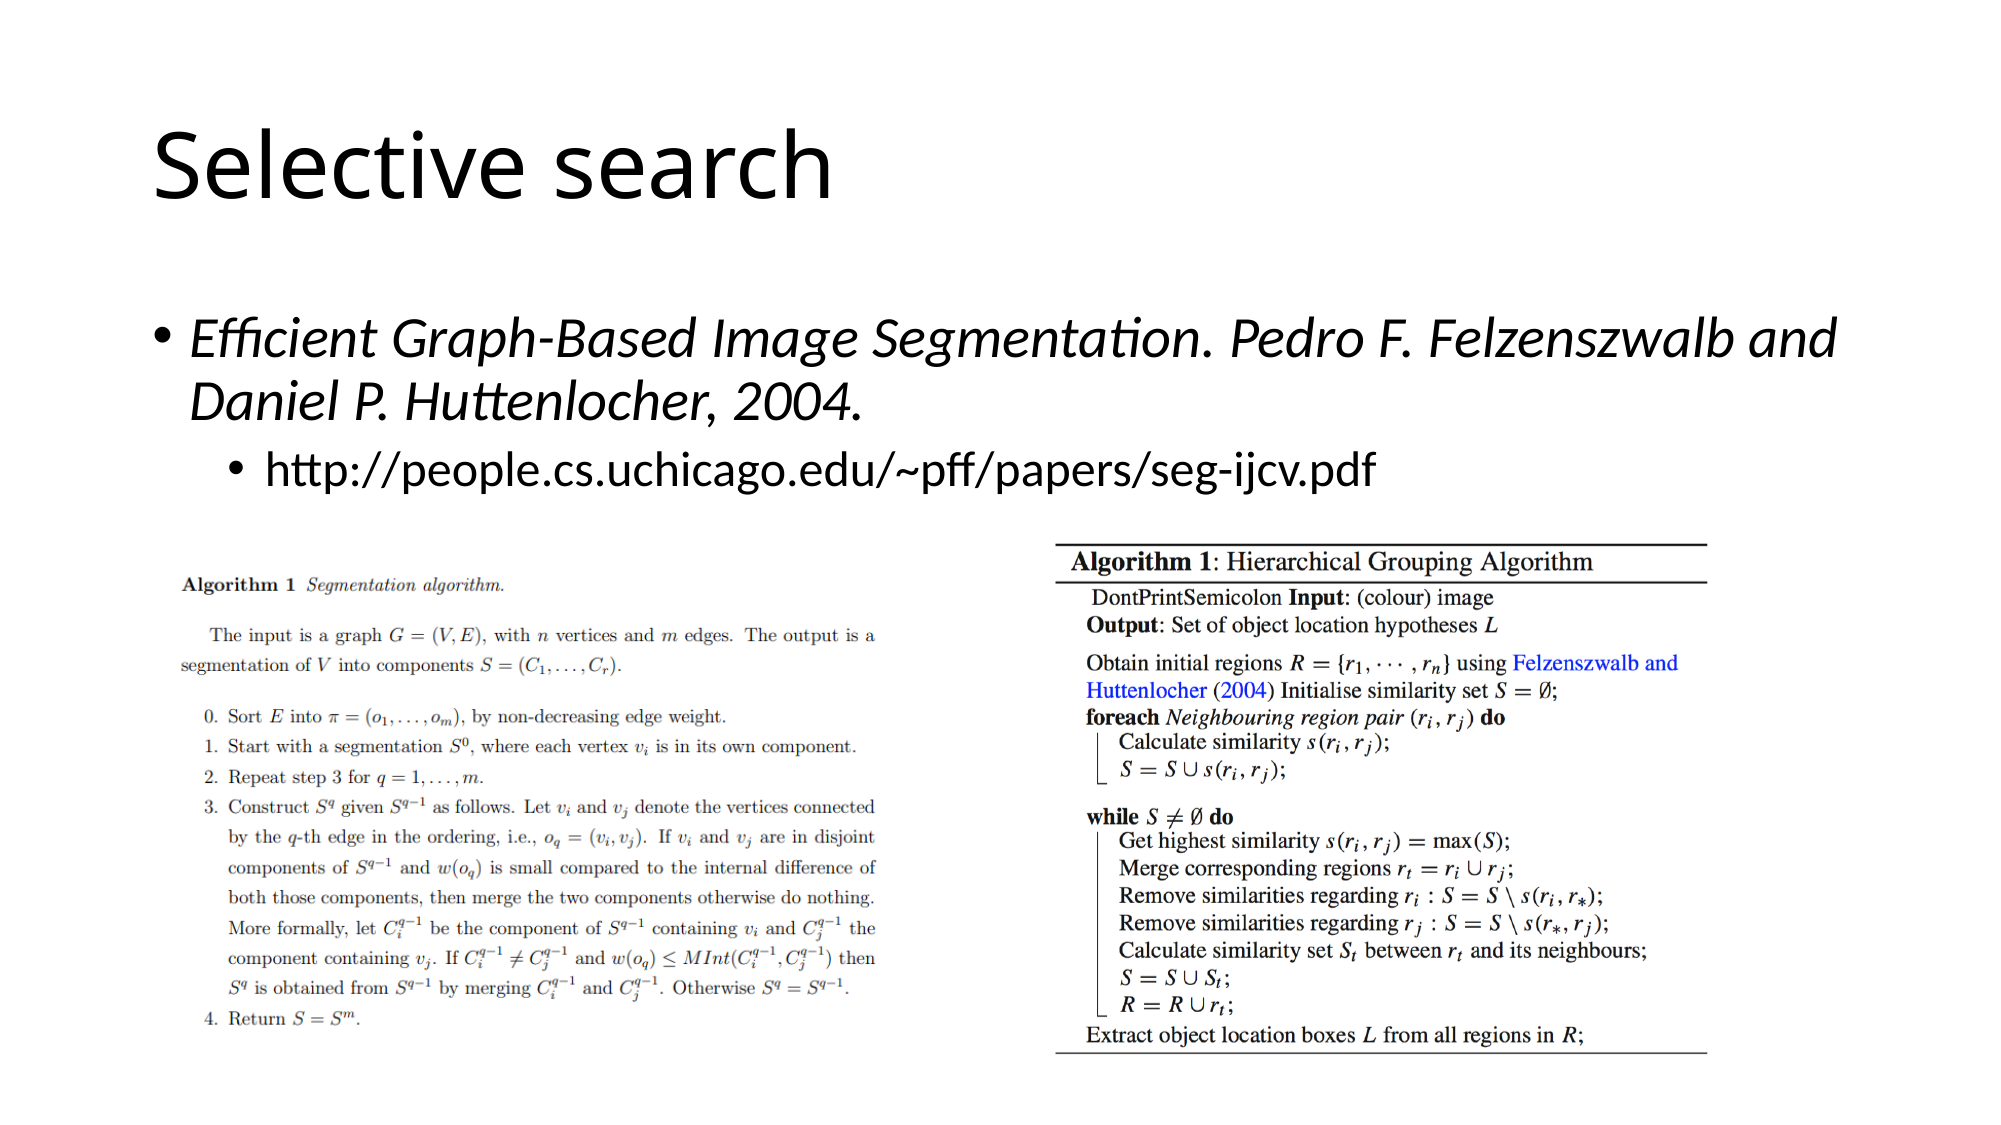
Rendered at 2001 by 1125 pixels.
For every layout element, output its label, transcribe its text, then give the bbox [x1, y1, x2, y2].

list Efficient Graph-Based Image Segmentation. Pedro F. Felzenszwalb and Daniel P. Huttenlocher, 2004. http://people.cs.uchicago.edu/~pff/papers/seg-ijcv.pdf [137, 299, 1863, 1014]
title Selective search [137, 59, 1863, 278]
picture [162, 562, 942, 1036]
picture [1042, 535, 1715, 1063]
